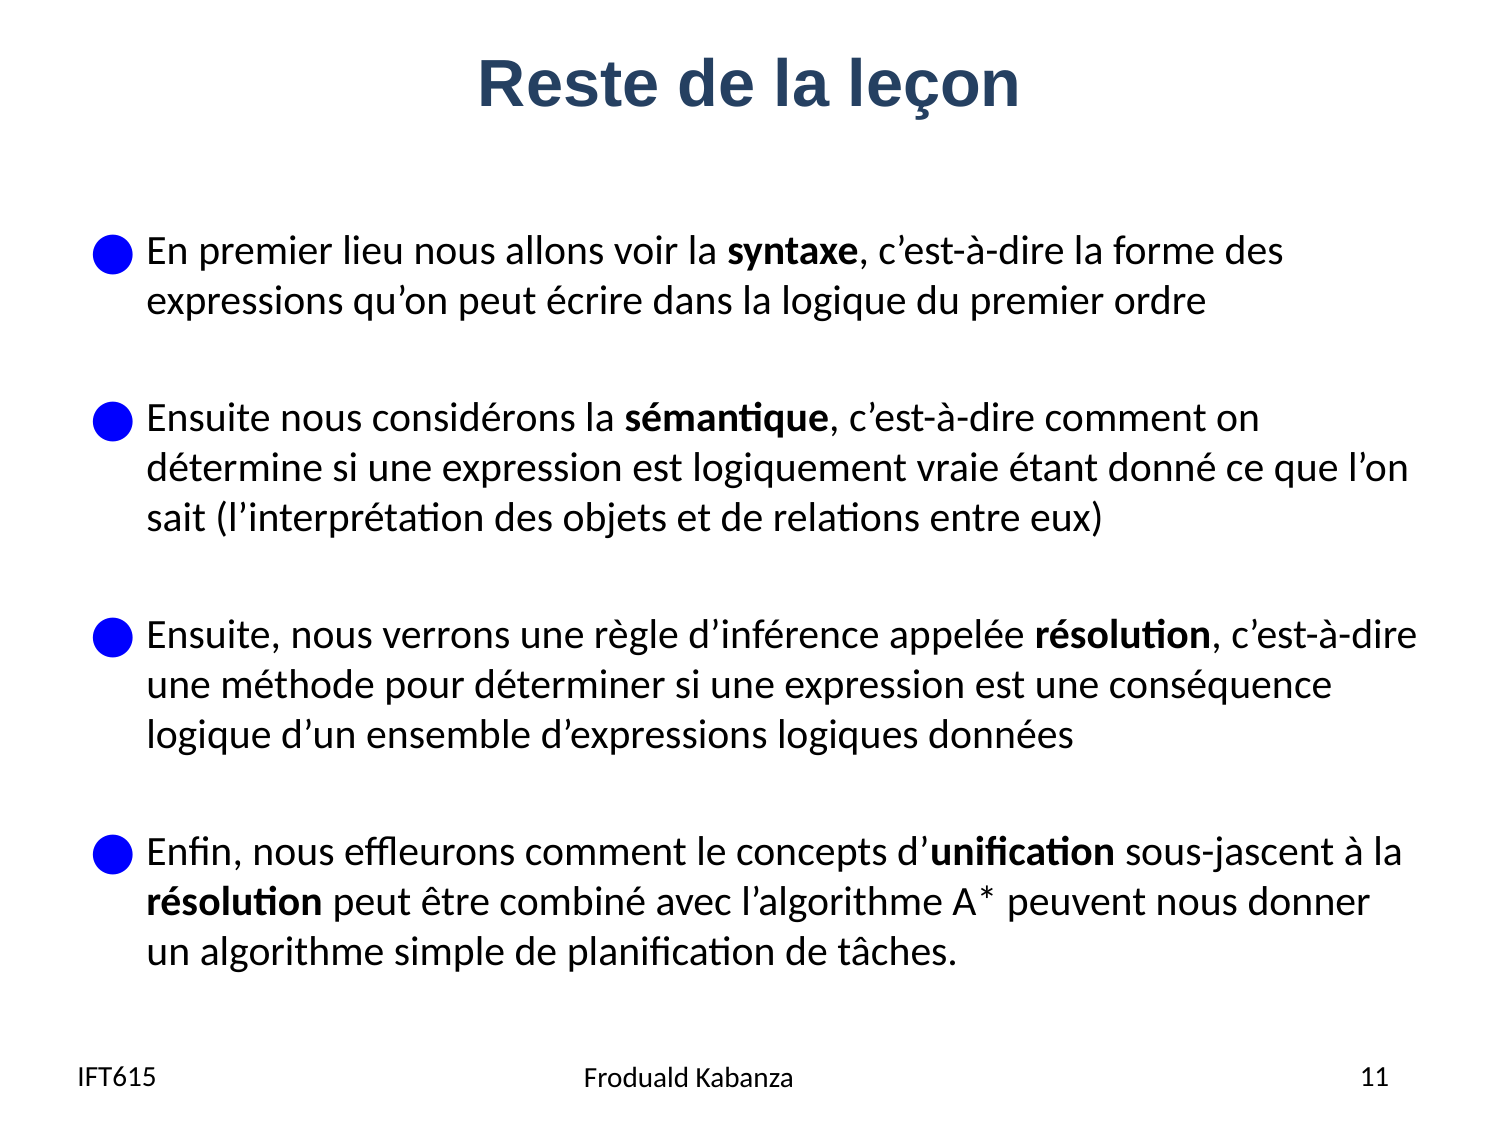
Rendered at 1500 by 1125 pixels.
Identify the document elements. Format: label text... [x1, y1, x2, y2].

slide_number 11 [1344, 1050, 1425, 1095]
slide_number IFT615 [62, 1050, 176, 1090]
list En premier lieu nous allons voir la syntaxe, c’est-à-dire la forme des expressions qu’on peut écrire dans la logique du premier ordre Ensuite nous considérons la sémantique, c’est-à-dire comment on détermine si une expression est logiquement vraie étant donné ce que l’on sait (l’interprétation des objets et de relations entre eux) Ensuite, nous verrons une règle d’inférence appelée résolution, c’est-à-dire une méthode pour déterminer si une expression est une conséquence logique d’un ensemble d’expressions logiques données Enfin, nous effleurons comment le concepts d’unification sous-jascent à la résolution peut être combiné avec l’algorithme A* peuvent nous donner un algorithme simple de planification de tâches. [75, 215, 1436, 1004]
title Reste de la leçon [75, 29, 1425, 130]
footer Froduald Kabanza [569, 1050, 951, 1095]
